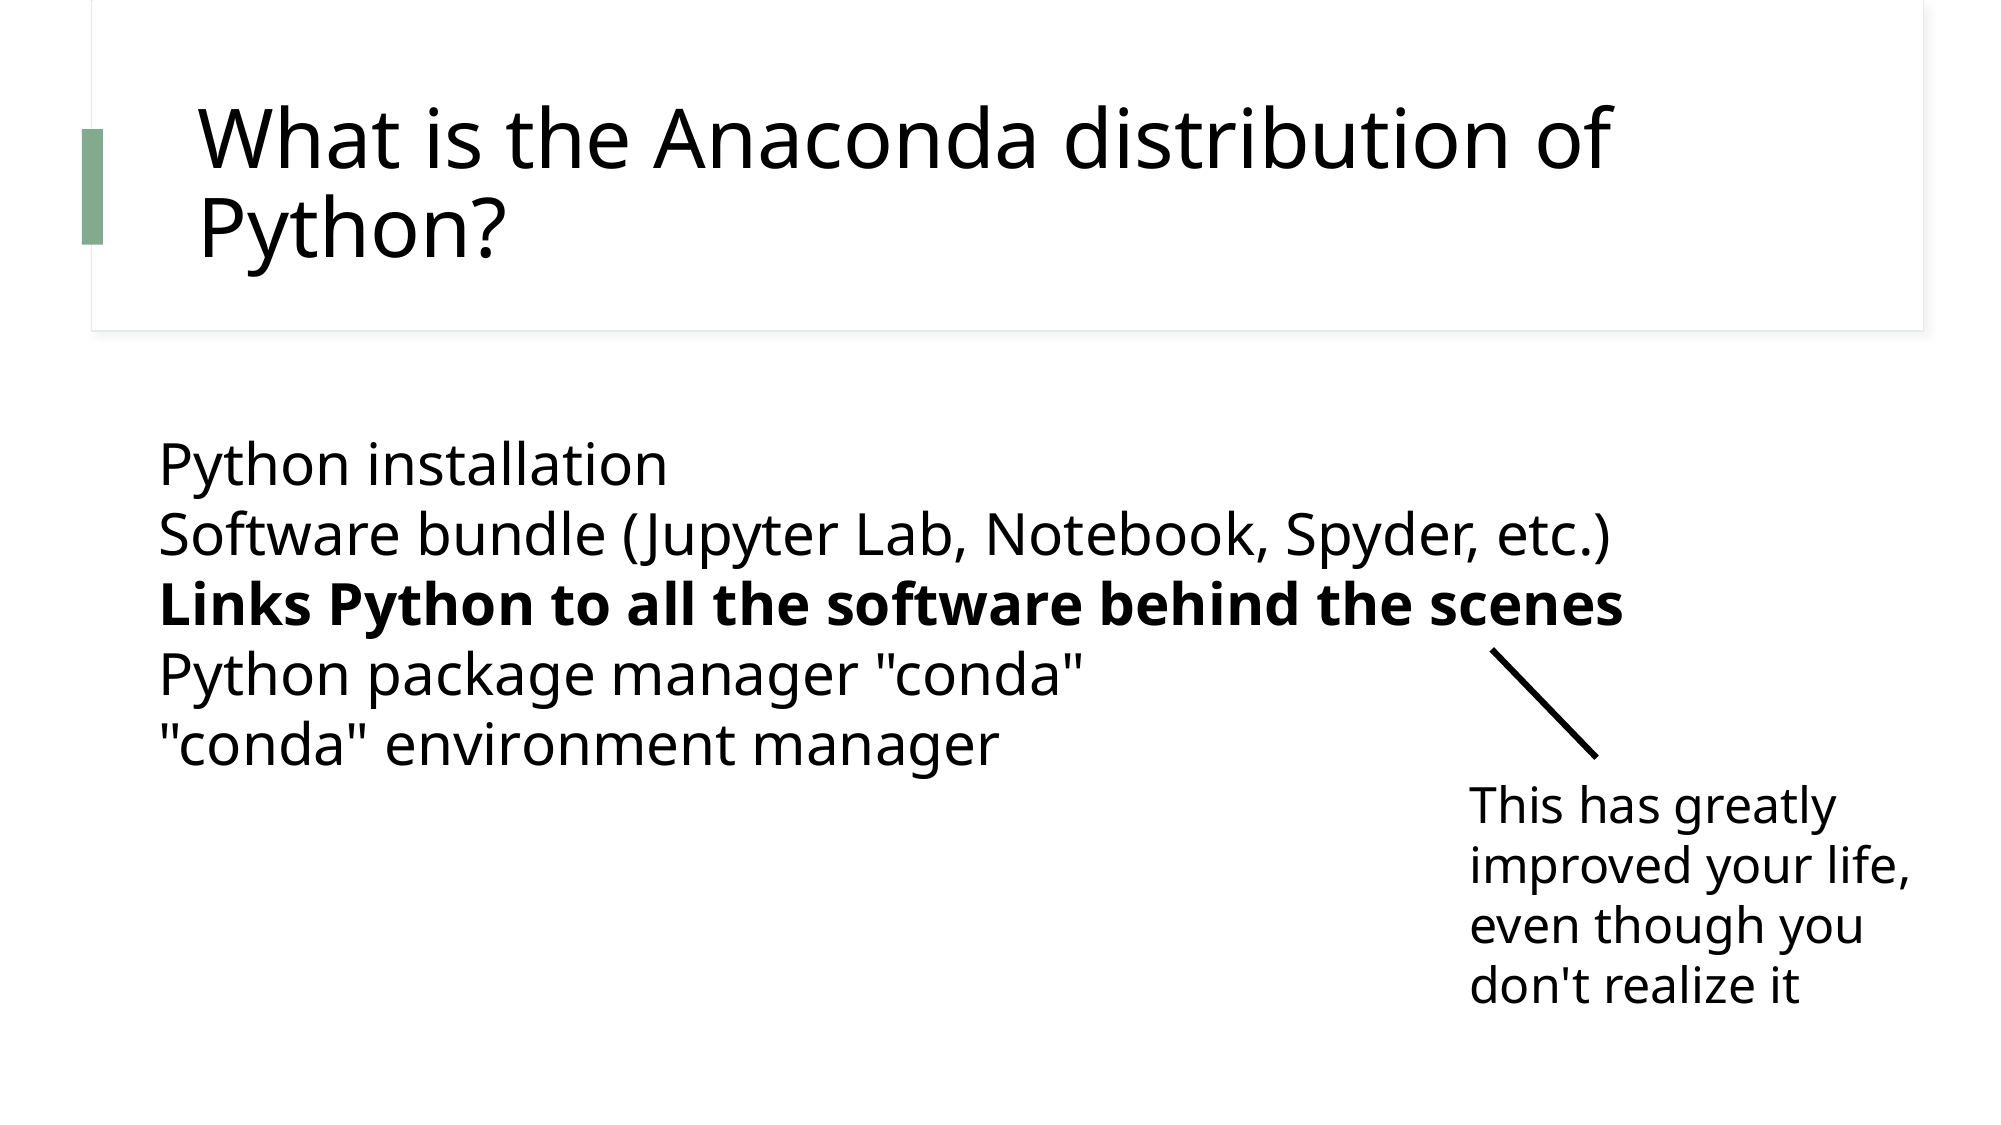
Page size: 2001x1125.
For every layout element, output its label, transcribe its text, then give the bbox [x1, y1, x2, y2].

text_box This has greatly improved your life, even though you don't realize it [1454, 765, 1932, 1021]
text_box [1491, 649, 1597, 758]
title What is the Anaconda distribution of Python? [183, 90, 1851, 284]
text_box Python installation Software bundle (Jupyter Lab, Notebook, Spyder, etc.) Links Python to all the software behind the scenes Python package manager "conda" "conda" environment manager [143, 419, 1831, 785]
